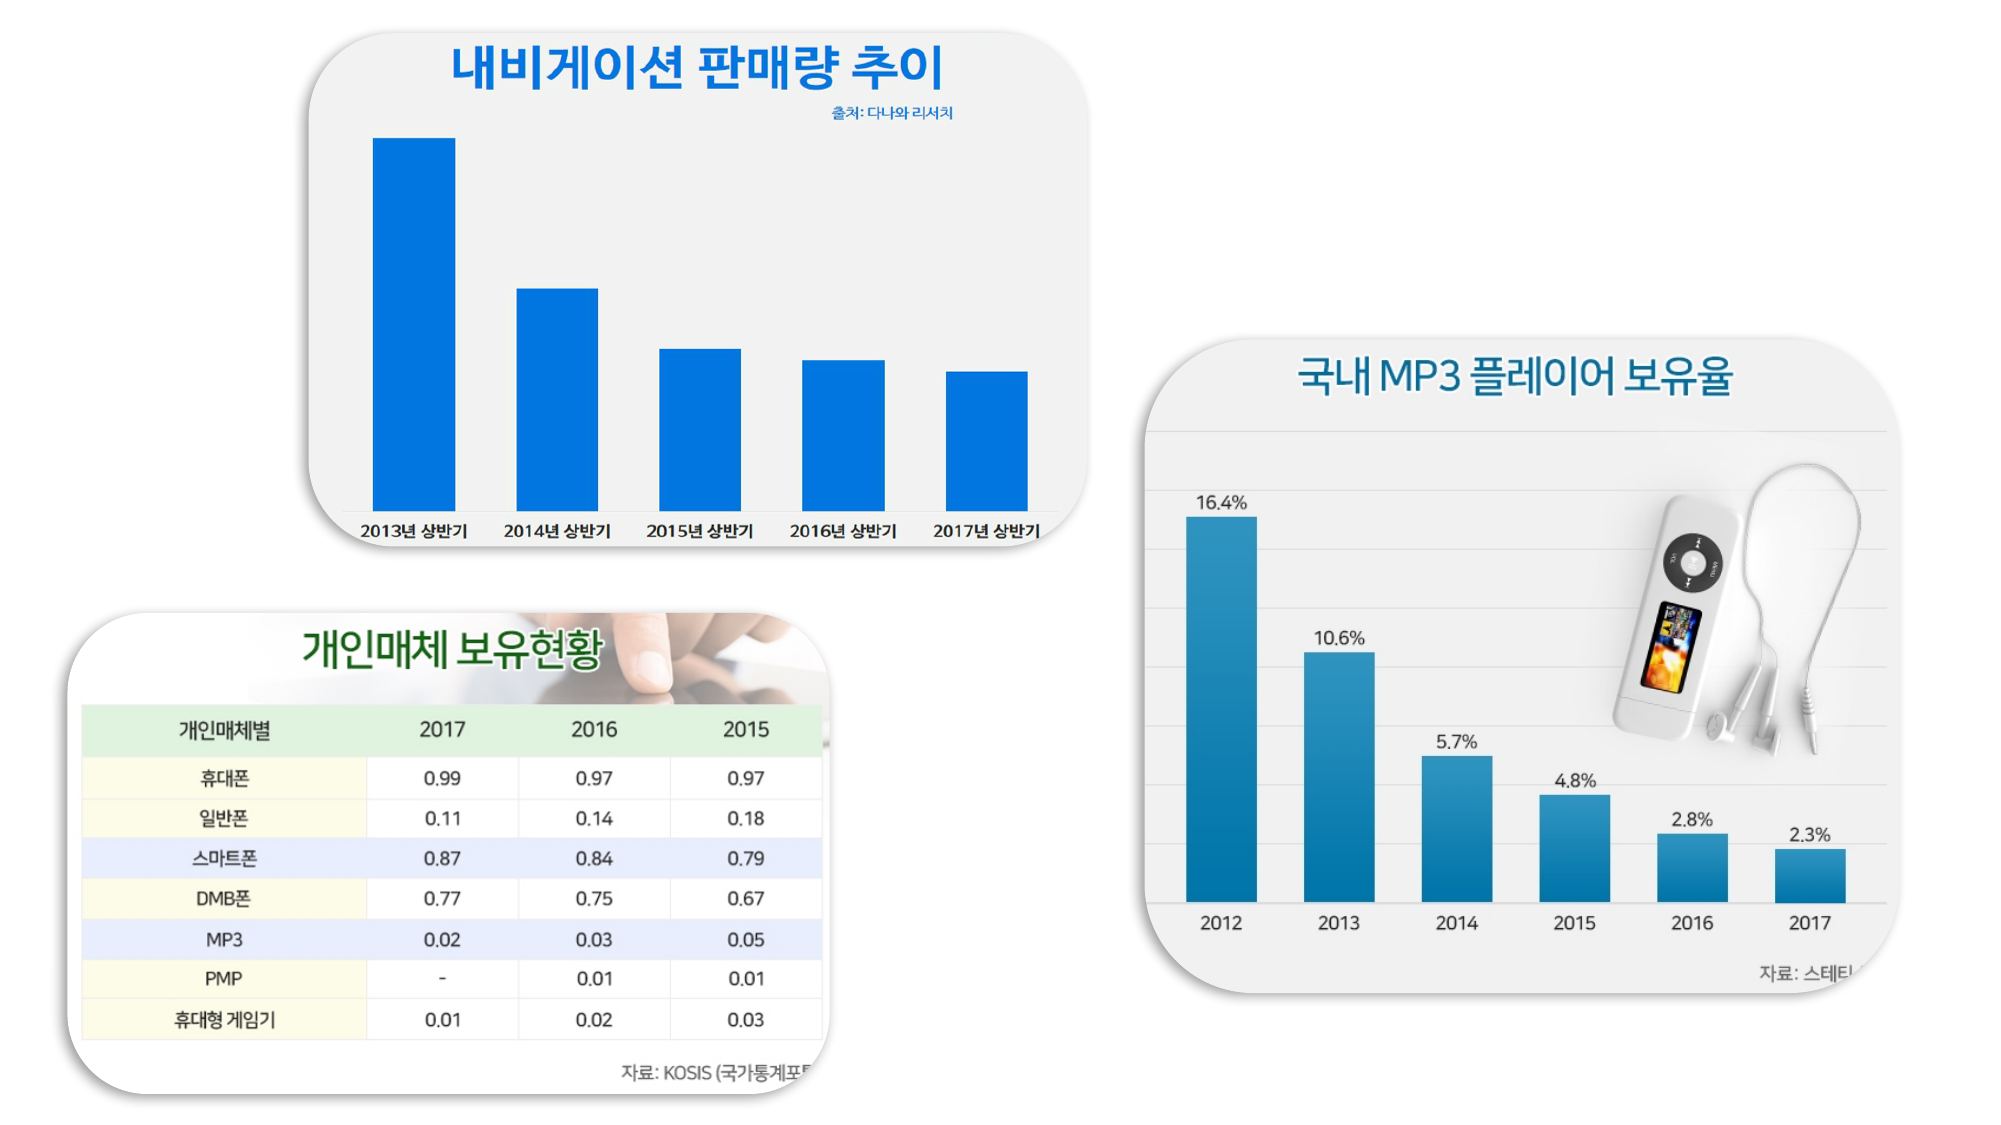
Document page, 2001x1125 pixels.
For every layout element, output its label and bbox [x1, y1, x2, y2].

picture [1144, 339, 1900, 994]
picture [67, 612, 830, 1095]
picture [308, 33, 1087, 547]
